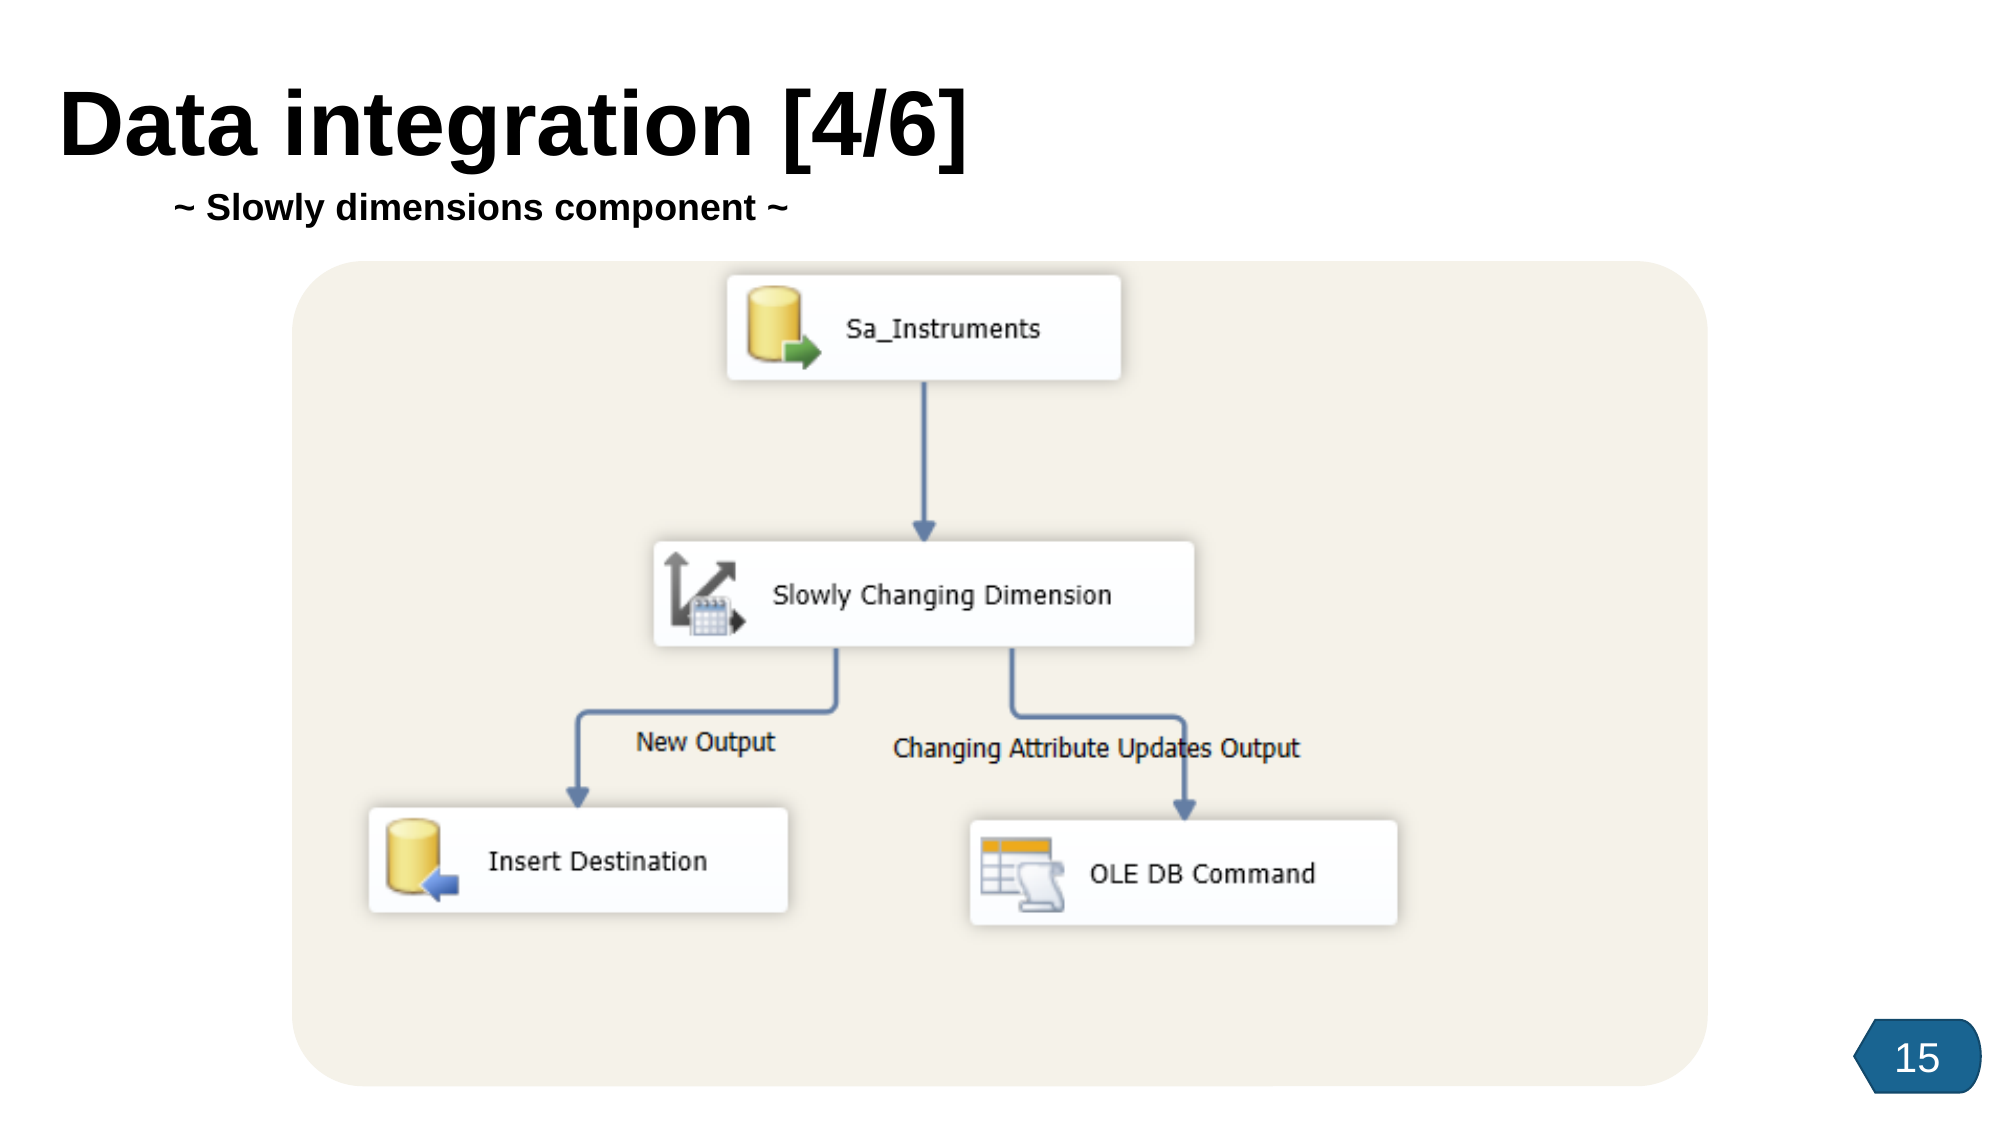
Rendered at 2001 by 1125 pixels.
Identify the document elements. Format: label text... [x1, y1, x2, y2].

text_box Data integration [4/6] [43, 62, 1330, 286]
text_box ~ Slowly dimensions component ~ [158, 175, 805, 236]
picture [292, 261, 1708, 1087]
text_box 15 [1853, 1018, 1982, 1094]
